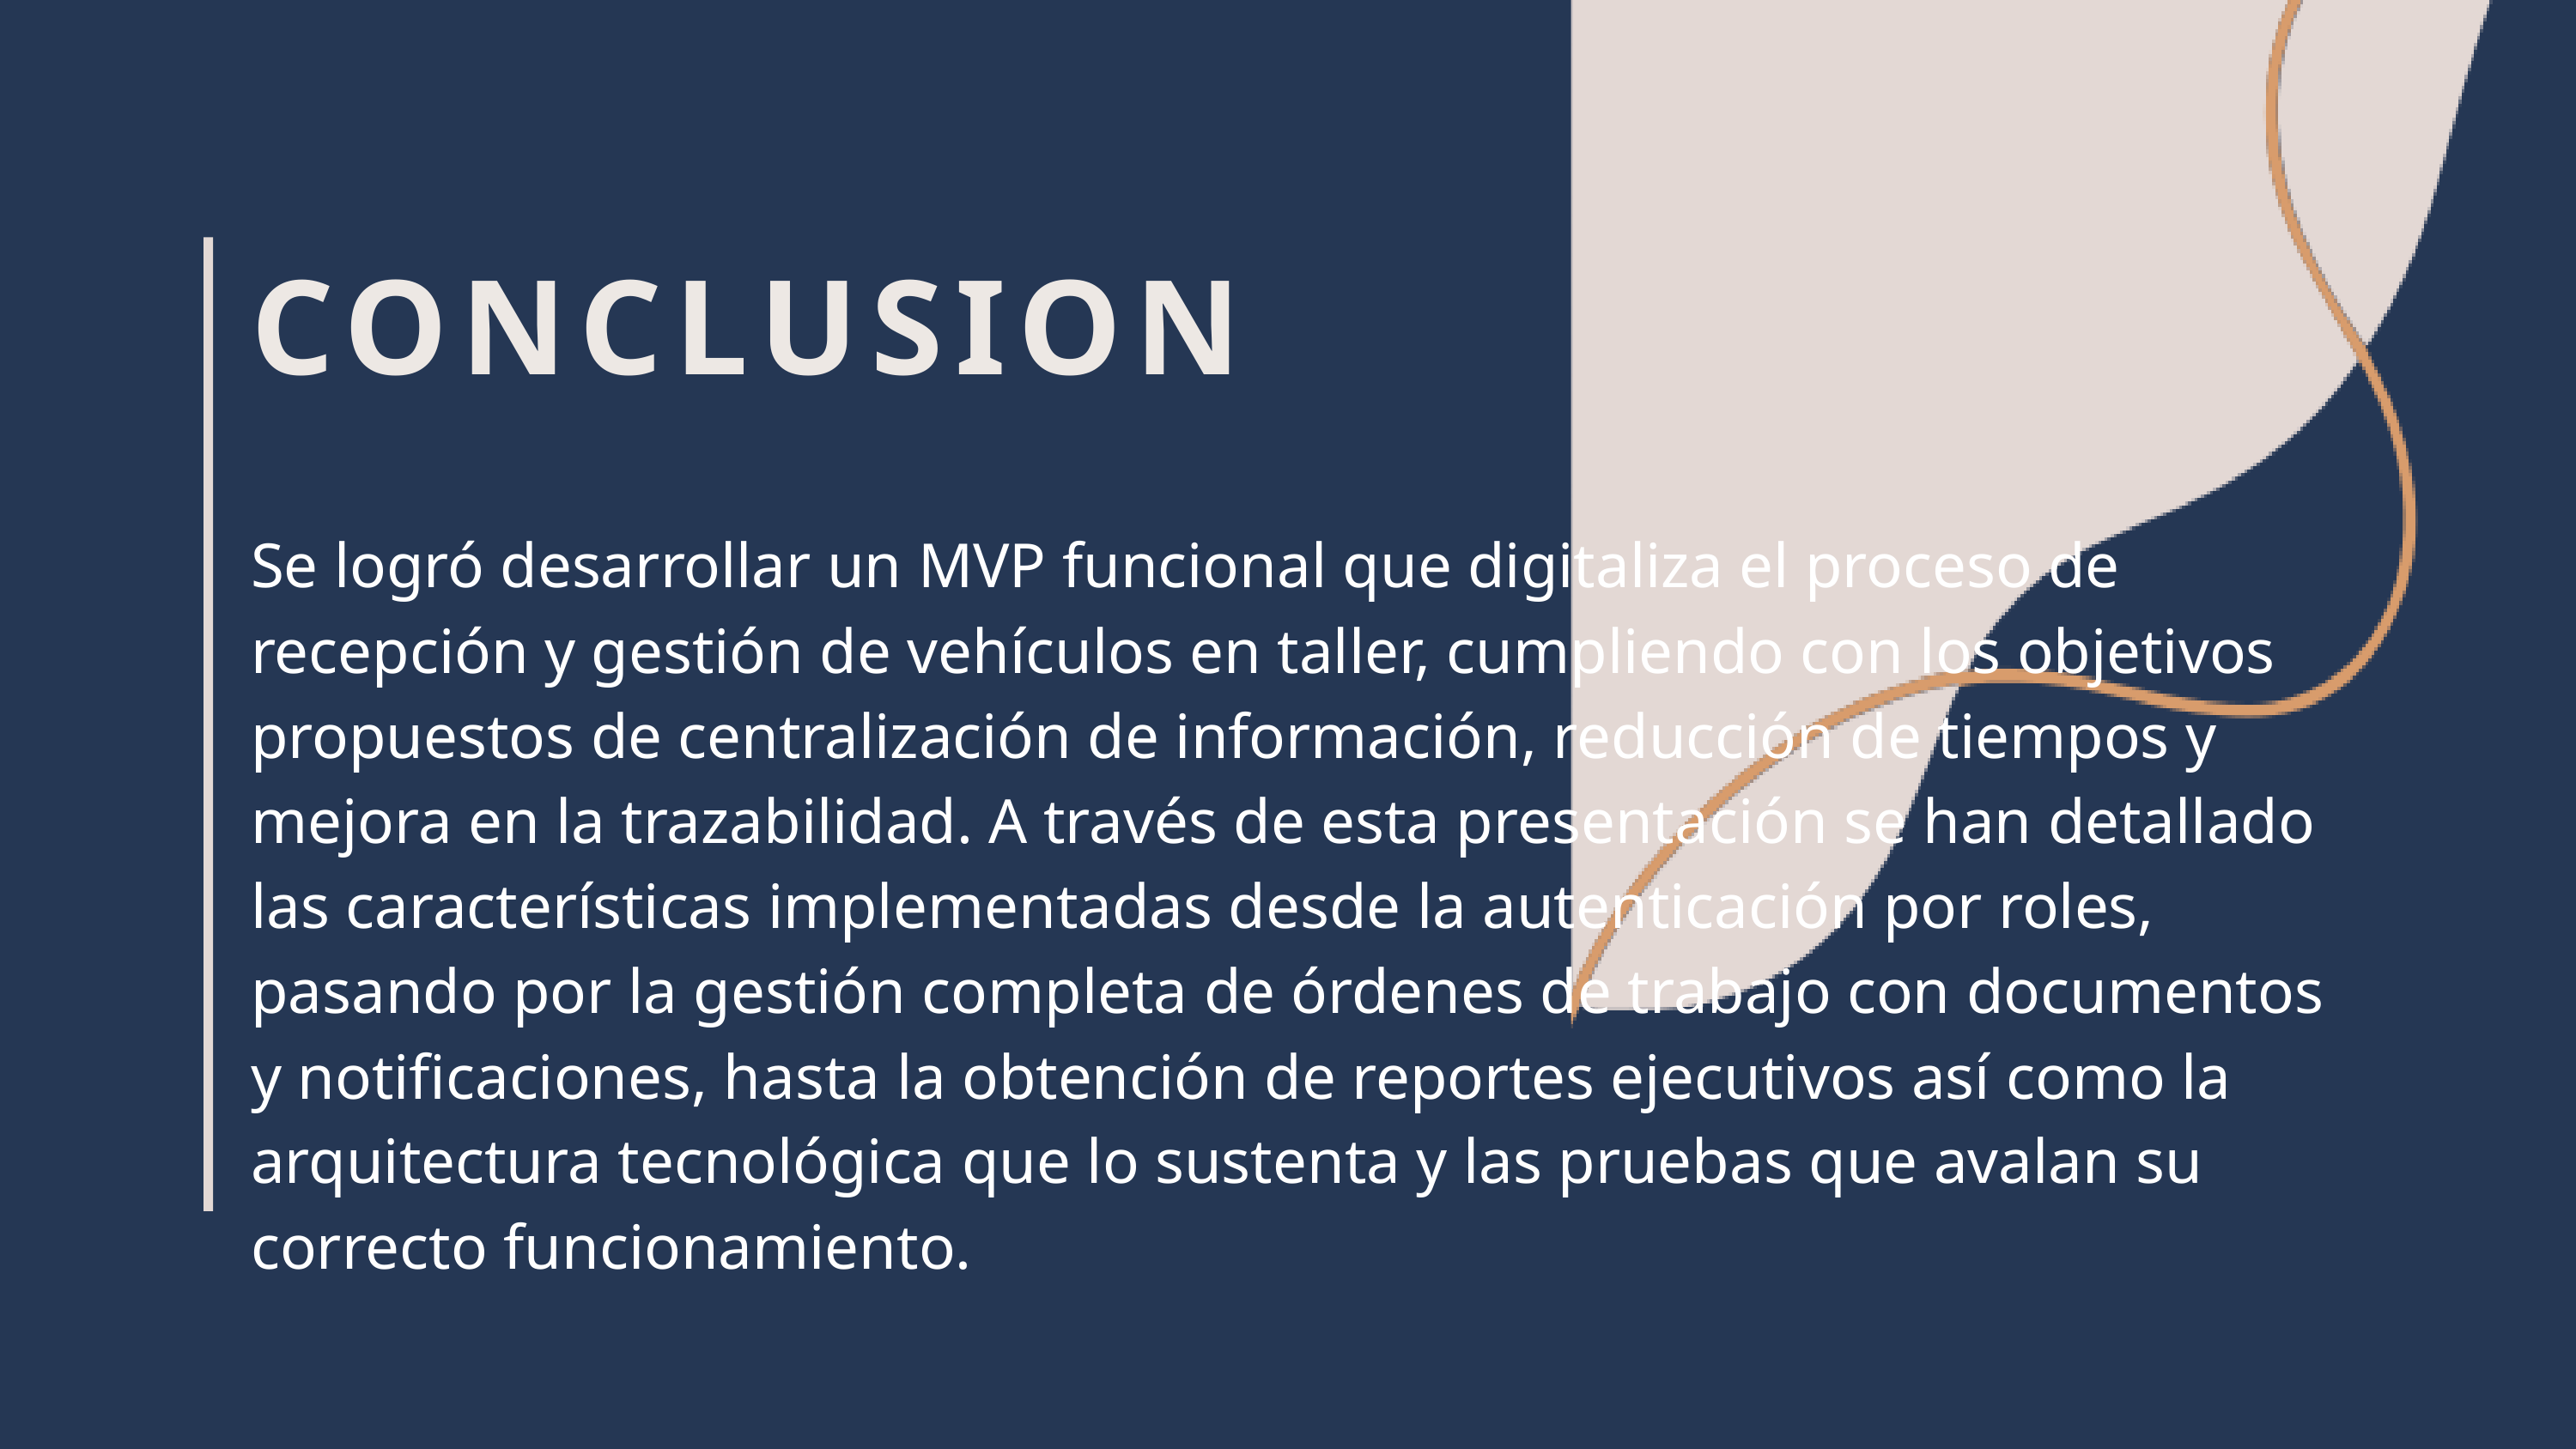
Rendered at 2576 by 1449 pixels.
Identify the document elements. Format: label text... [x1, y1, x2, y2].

text_box CONCLUSION [251, 217, 1245, 401]
text_box Se logró desarrollar un MVP funcional que digitaliza el proceso de recepción y gestión de vehículos en taller, cumpliendo con los objetivos propuestos de centralización de información, reducción de tiempos y mejora en la trazabilidad. A través de esta presentación se han detallado las características implementadas desde la autenticación por roles, pasando por la gestión completa de órdenes de trabajo con documentos y notificaciones, hasta la obtención de reportes ejecutivos así como la arquitectura tecnológica que lo sustenta y las pruebas que avalan su correcto funcionamiento. [251, 514, 2358, 1367]
text_box [1571, 0, 2576, 1028]
